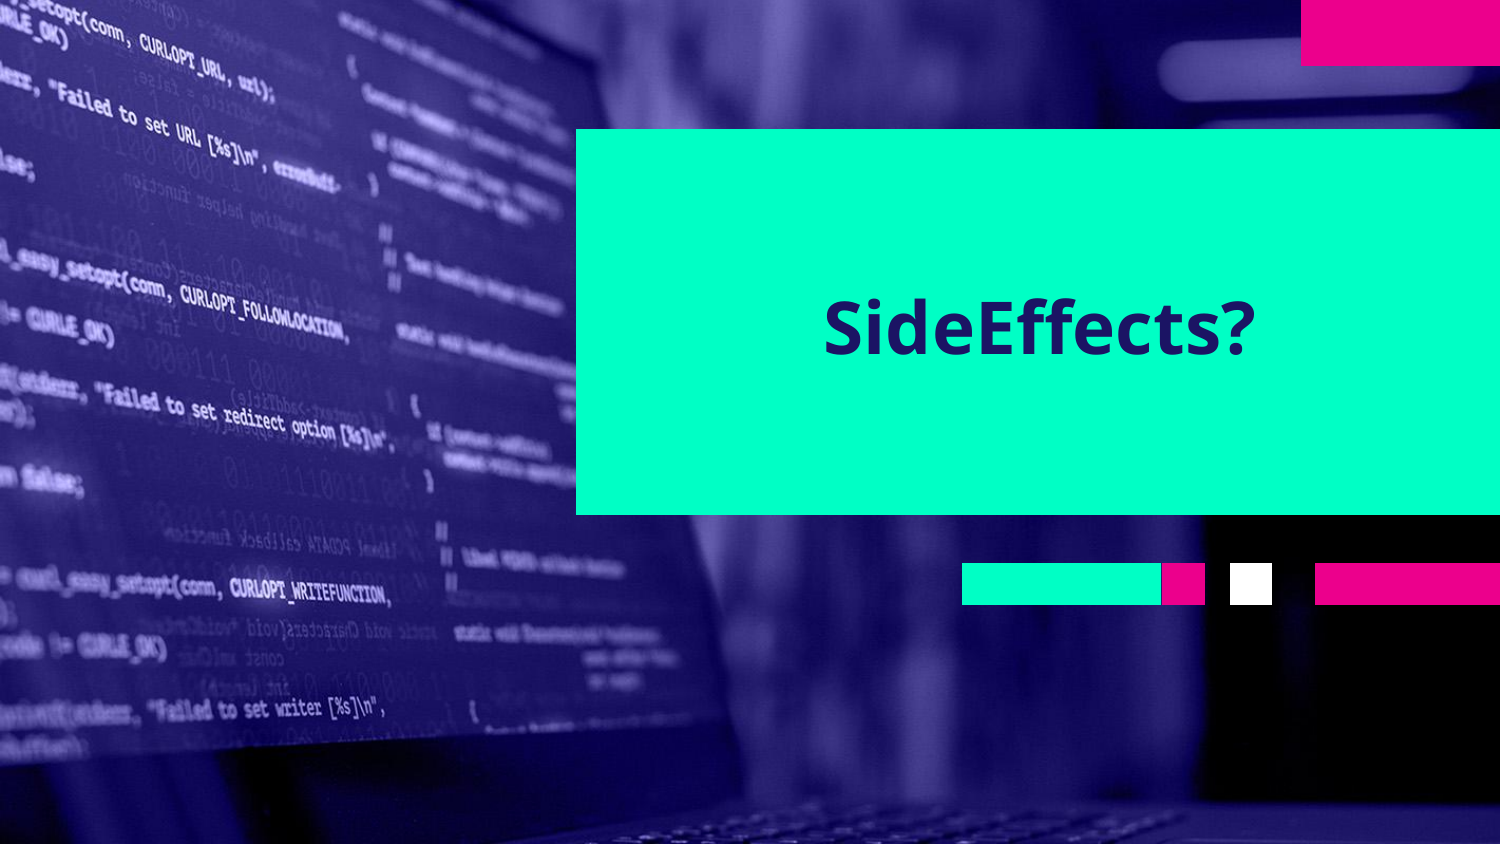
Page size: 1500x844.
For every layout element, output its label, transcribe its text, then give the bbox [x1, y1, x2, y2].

title SideEffects? [596, 166, 1484, 485]
picture [0, 0, 1500, 844]
